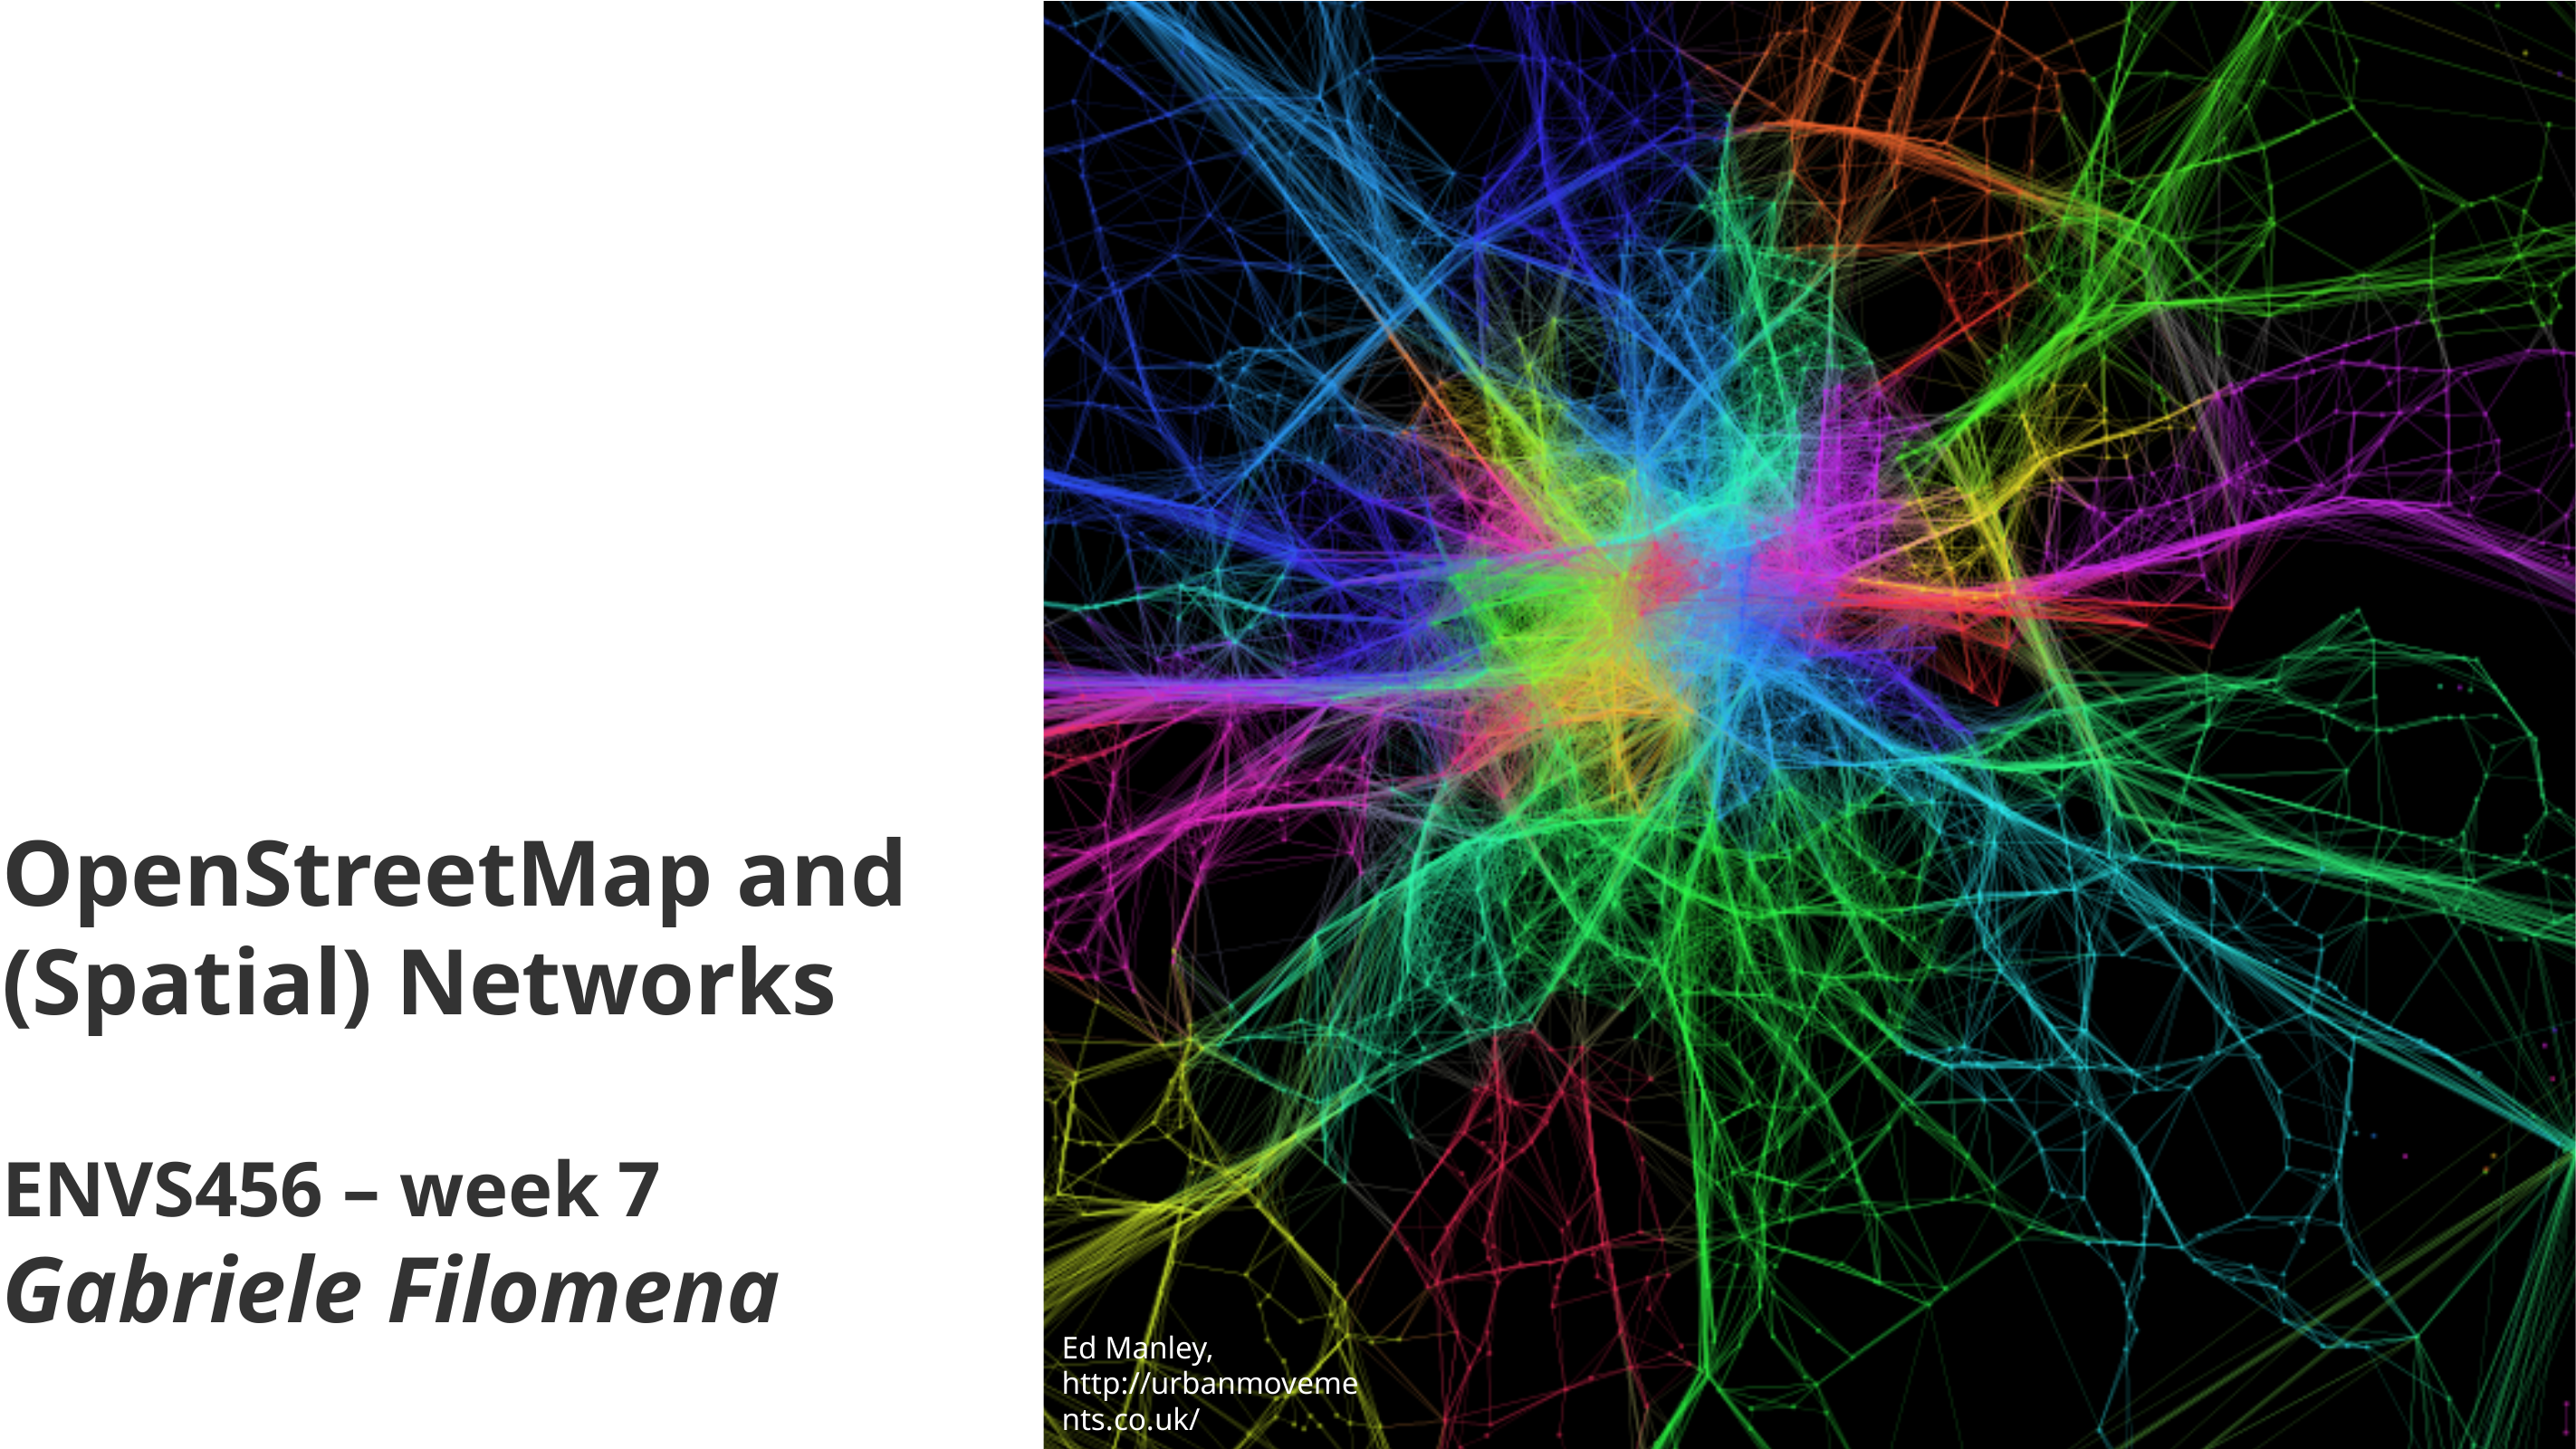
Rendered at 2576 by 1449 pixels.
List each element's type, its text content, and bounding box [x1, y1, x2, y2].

picture [1043, 1, 2576, 1449]
title OpenStreetMap and (Spatial) Networks ENVS456 – week 7 Gabriele Filomena [0, 813, 1039, 1449]
